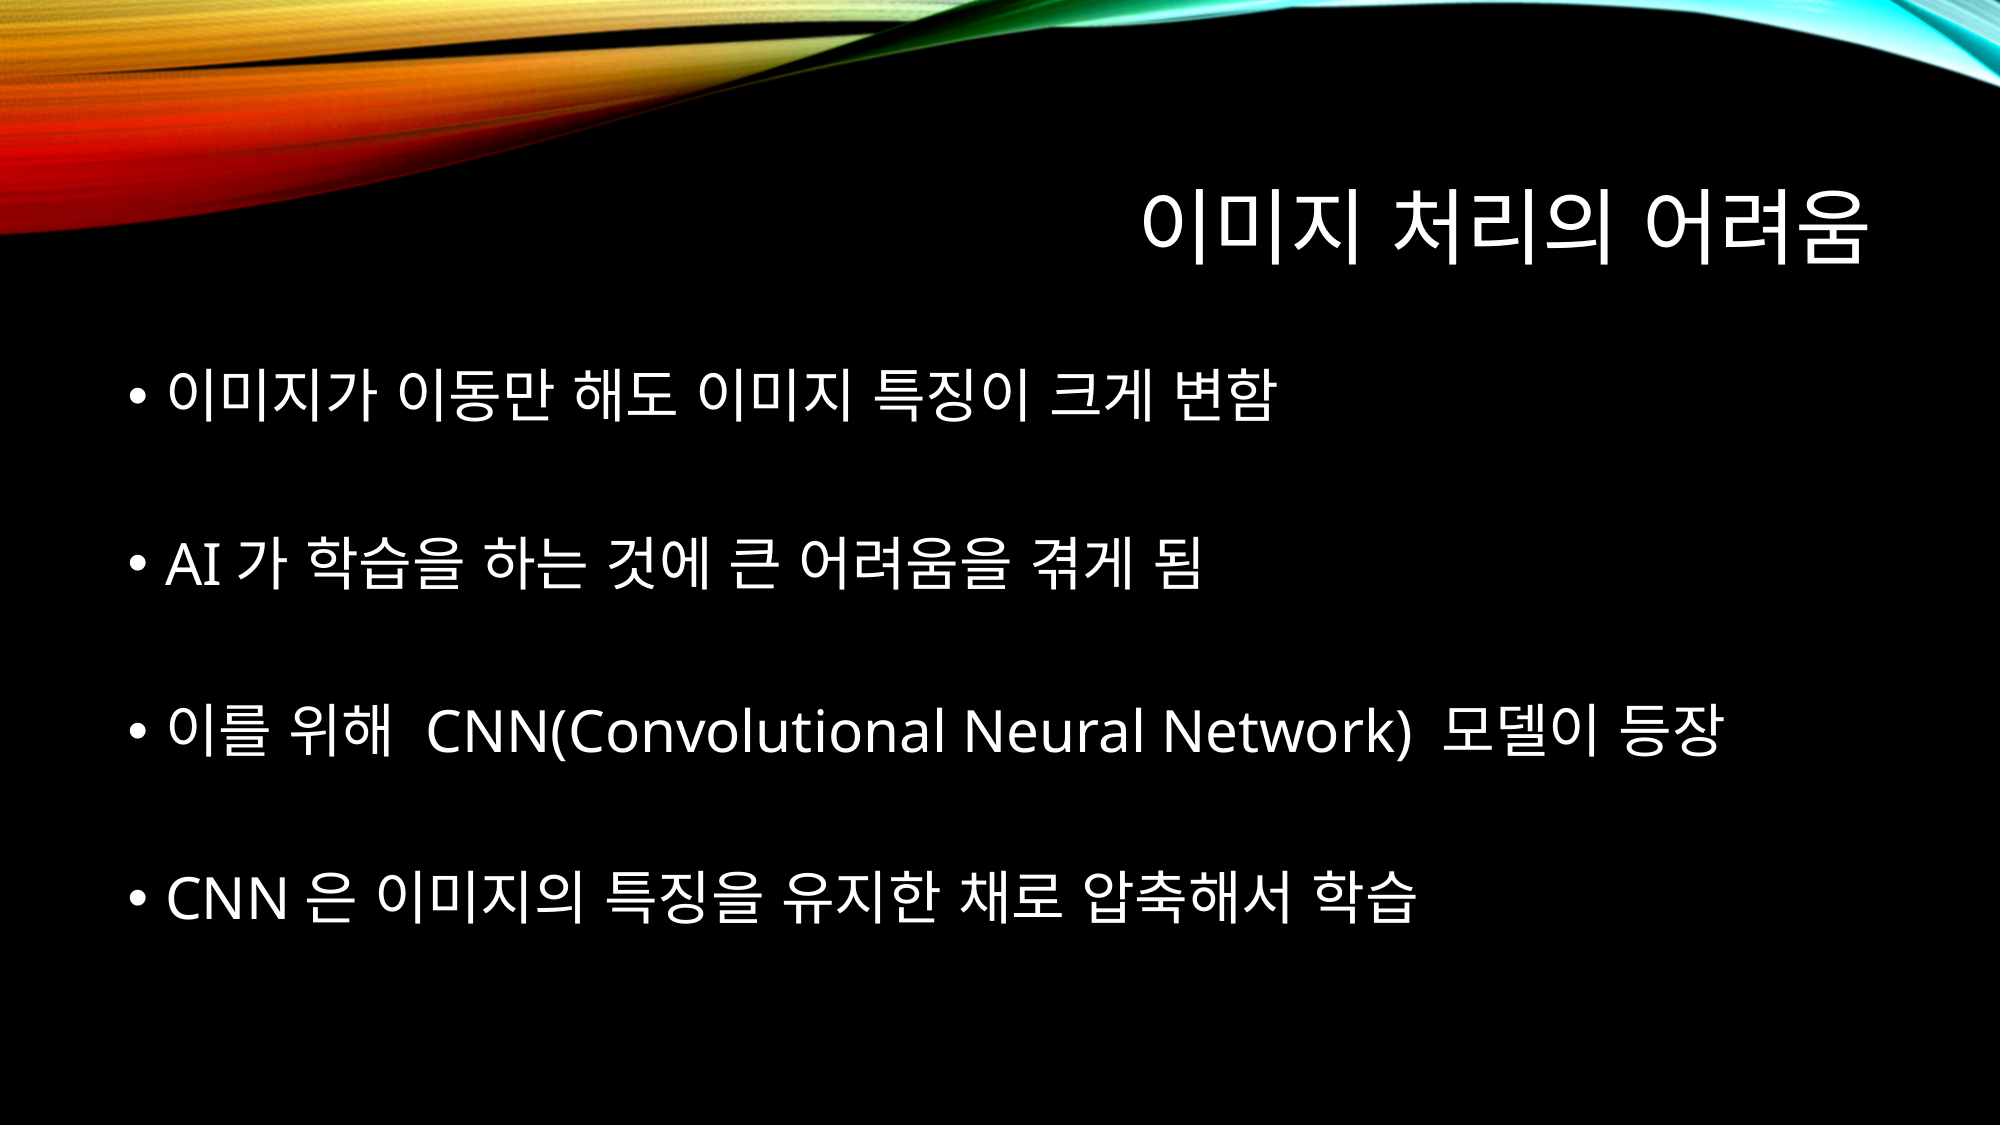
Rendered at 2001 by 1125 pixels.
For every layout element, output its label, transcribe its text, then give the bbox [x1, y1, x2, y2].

title 이미지 처리의 어려움 [474, 125, 1888, 338]
picture [0, 0, 2000, 237]
list 이미지가 이동만 해도 이미지 특징이 크게 변함 AI가 학습을 하는 것에 큰 어려움을 겪게 됨 이를 위해 CNN(Convolutional Neural Network) 모델이 등장 CNN은 이미지의 특징을 유지한 채로 압축해서 학습 [112, 360, 1888, 1021]
